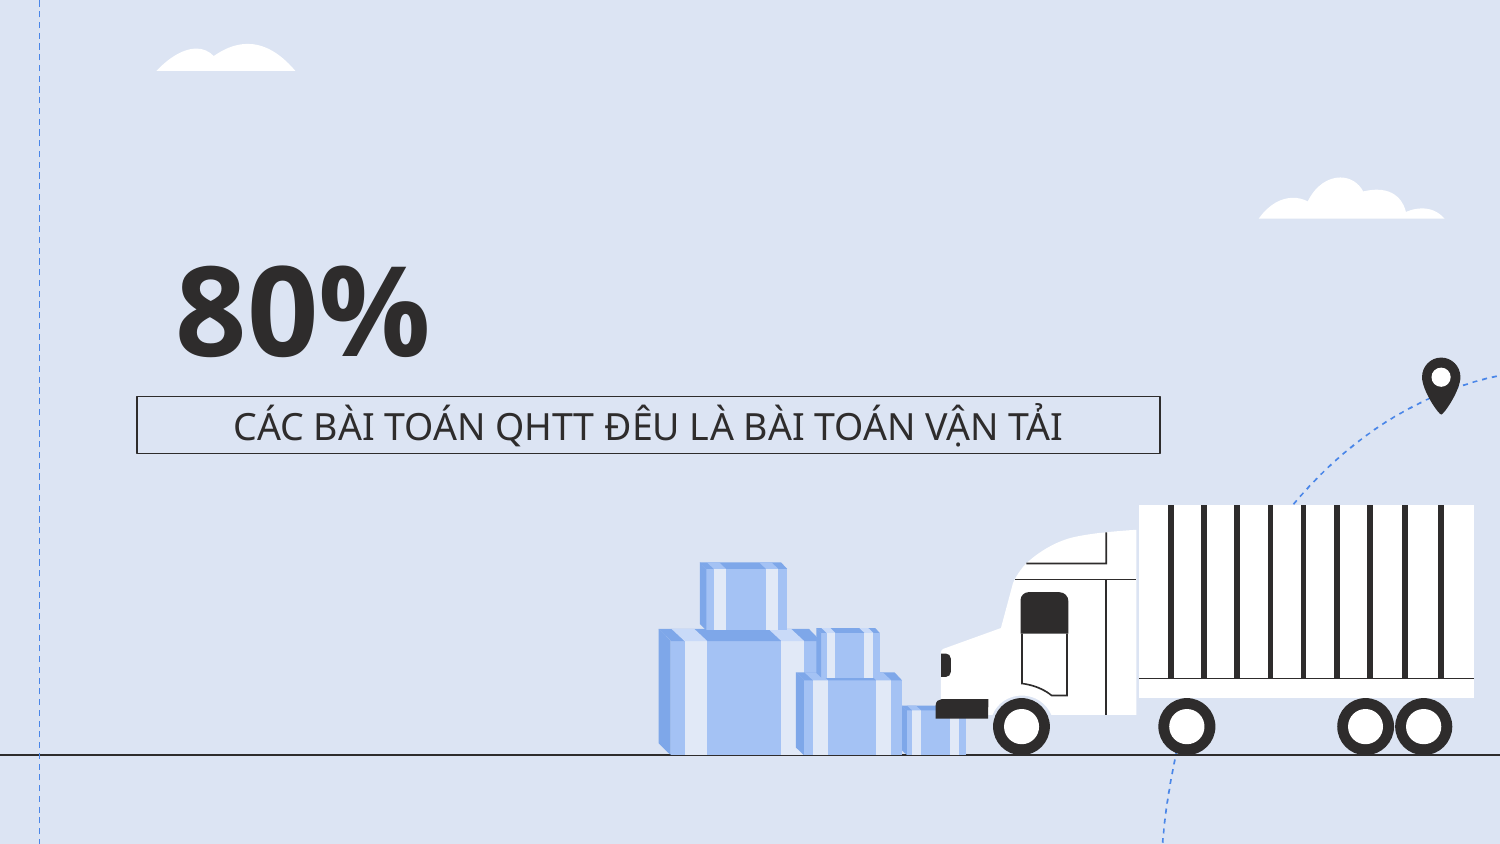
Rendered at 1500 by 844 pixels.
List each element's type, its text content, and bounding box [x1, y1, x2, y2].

subtitle CÁC BÀI TOÁN QHTT ĐÊU LÀ BÀI TOÁN VẬN TẢI [136, 396, 1161, 454]
title 80% [137, 203, 470, 396]
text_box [658, 504, 1474, 756]
